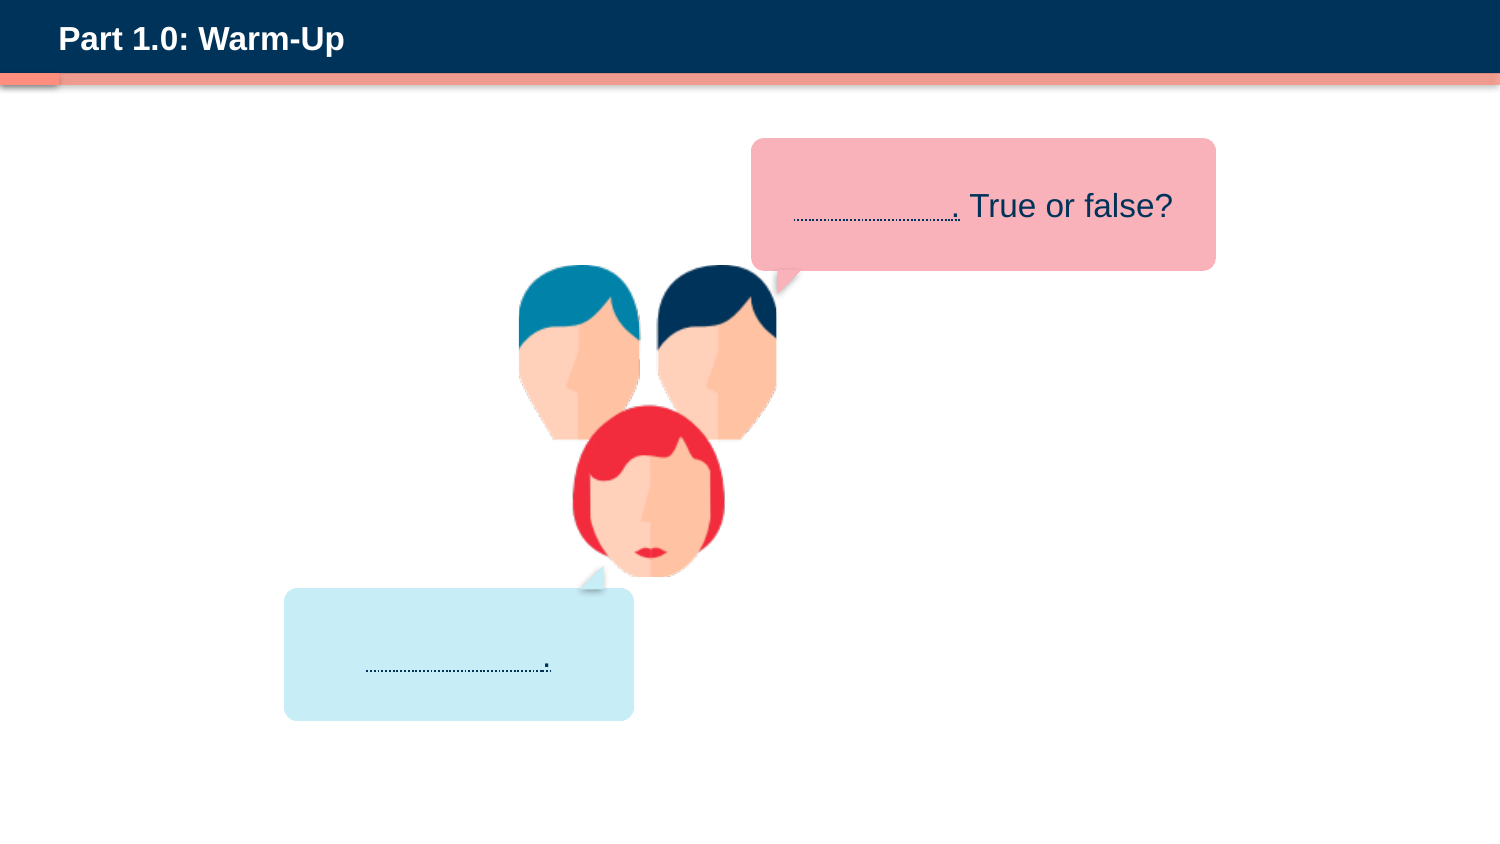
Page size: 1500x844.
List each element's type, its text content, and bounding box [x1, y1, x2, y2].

picture [518, 265, 777, 578]
text_box Part 1.0: Warm-Up [58, 17, 907, 58]
picture [518, 265, 576, 317]
text_box [0, 0, 1500, 72]
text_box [0, 72, 1500, 86]
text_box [763, 150, 1204, 295]
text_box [296, 565, 621, 708]
